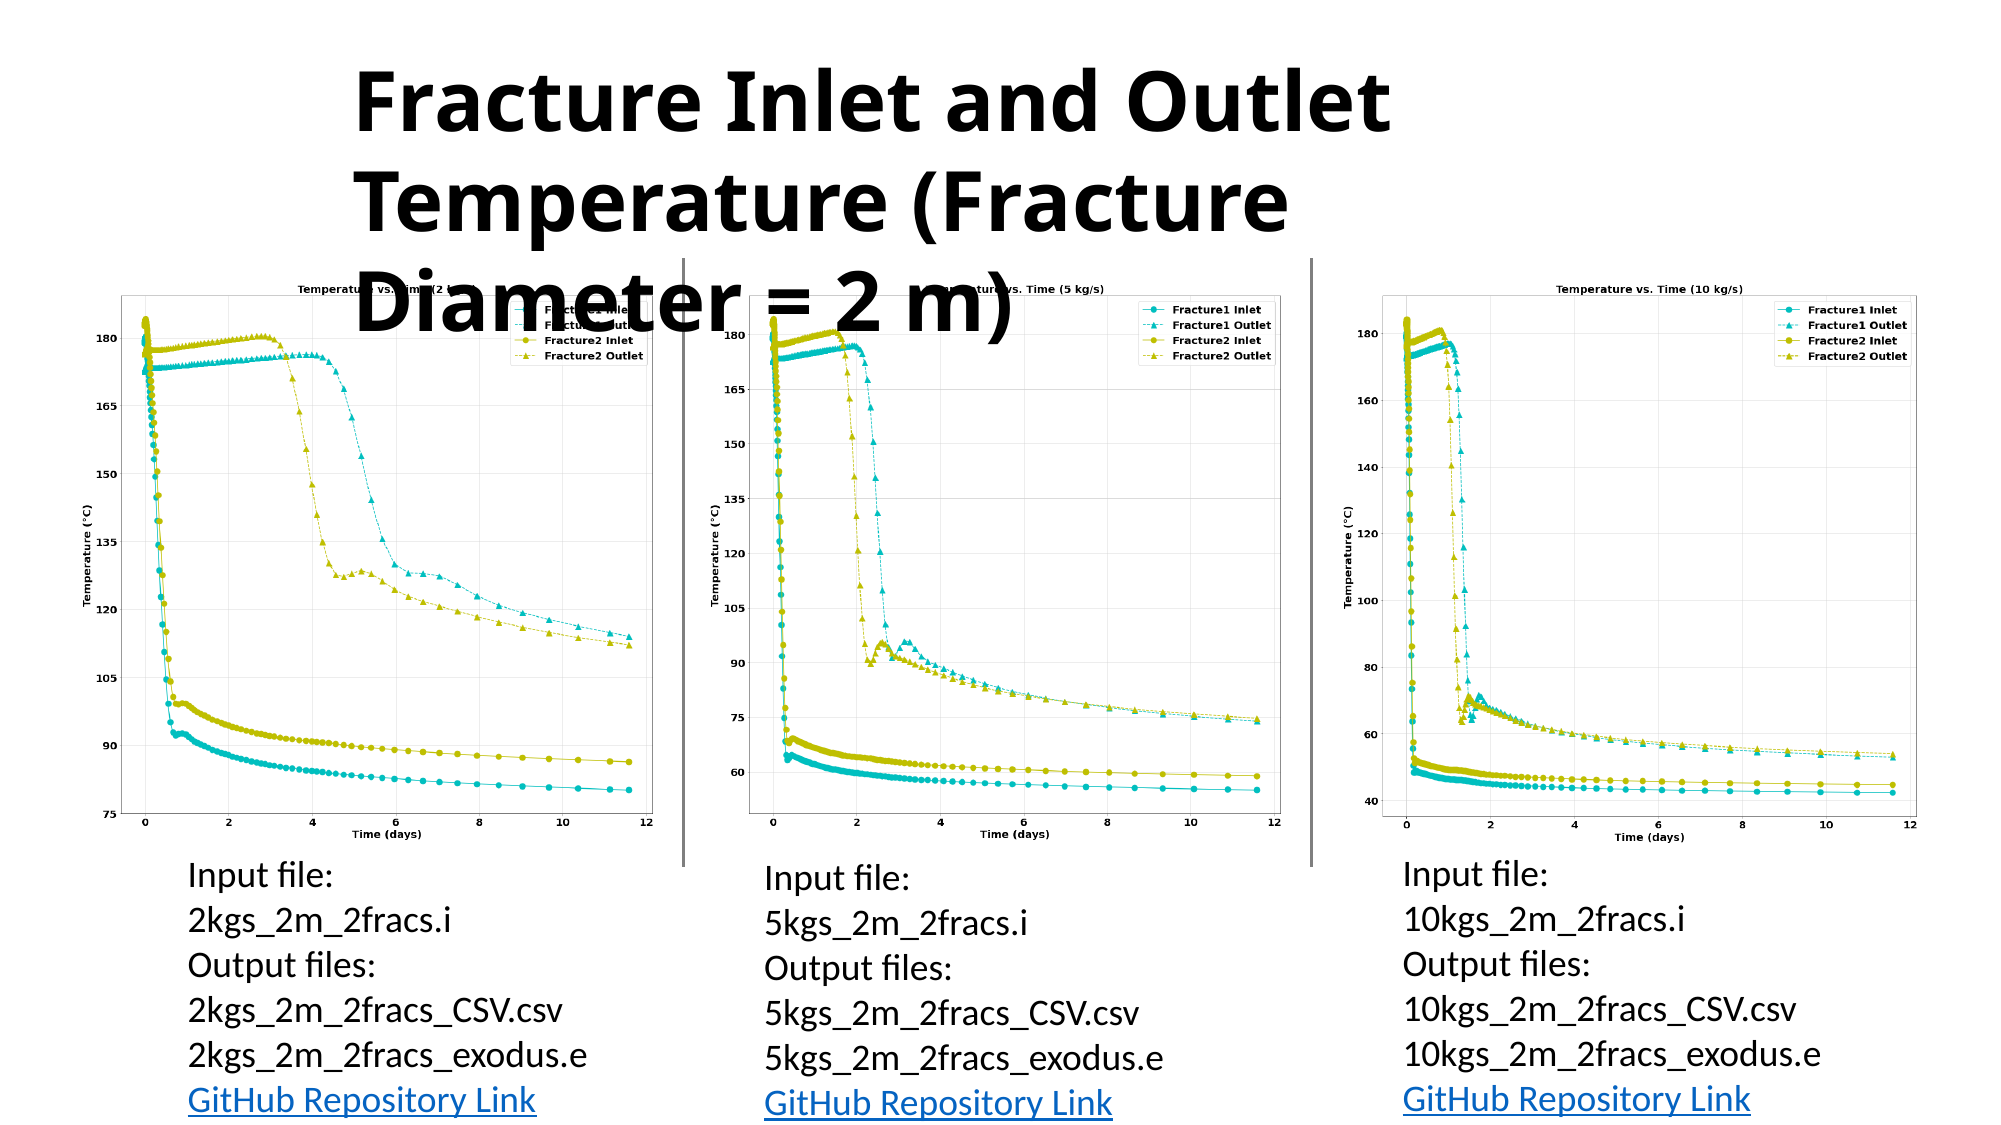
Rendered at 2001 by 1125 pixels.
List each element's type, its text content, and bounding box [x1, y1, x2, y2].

text_box Input file: 5kgs_2m_2fracs.i Output files: 5kgs_2m_2fracs_CSV.csv 5kgs_2m_2fracs_exodus.e GitHub Repository Link [749, 845, 1209, 1125]
picture [1340, 281, 1921, 846]
text_box Fracture Inlet and Outlet Temperature (Fracture Diameter = 2 m) [337, 41, 1663, 356]
text_box Input file: 10kgs_2m_2fracs.i Output files: 10kgs_2m_2fracs_CSV.csv 10kgs_2m_2fracs_exodus.e GitHub Repository Link [1387, 846, 1889, 1125]
text_box Input file: 2kgs_2m_2fracs.i Output files: 2kgs_2m_2fracs_CSV.csv 2kgs_2m_2fracs_exodus.e GitHub Repository Link [173, 843, 632, 1125]
picture [707, 281, 1285, 843]
picture [79, 281, 657, 843]
